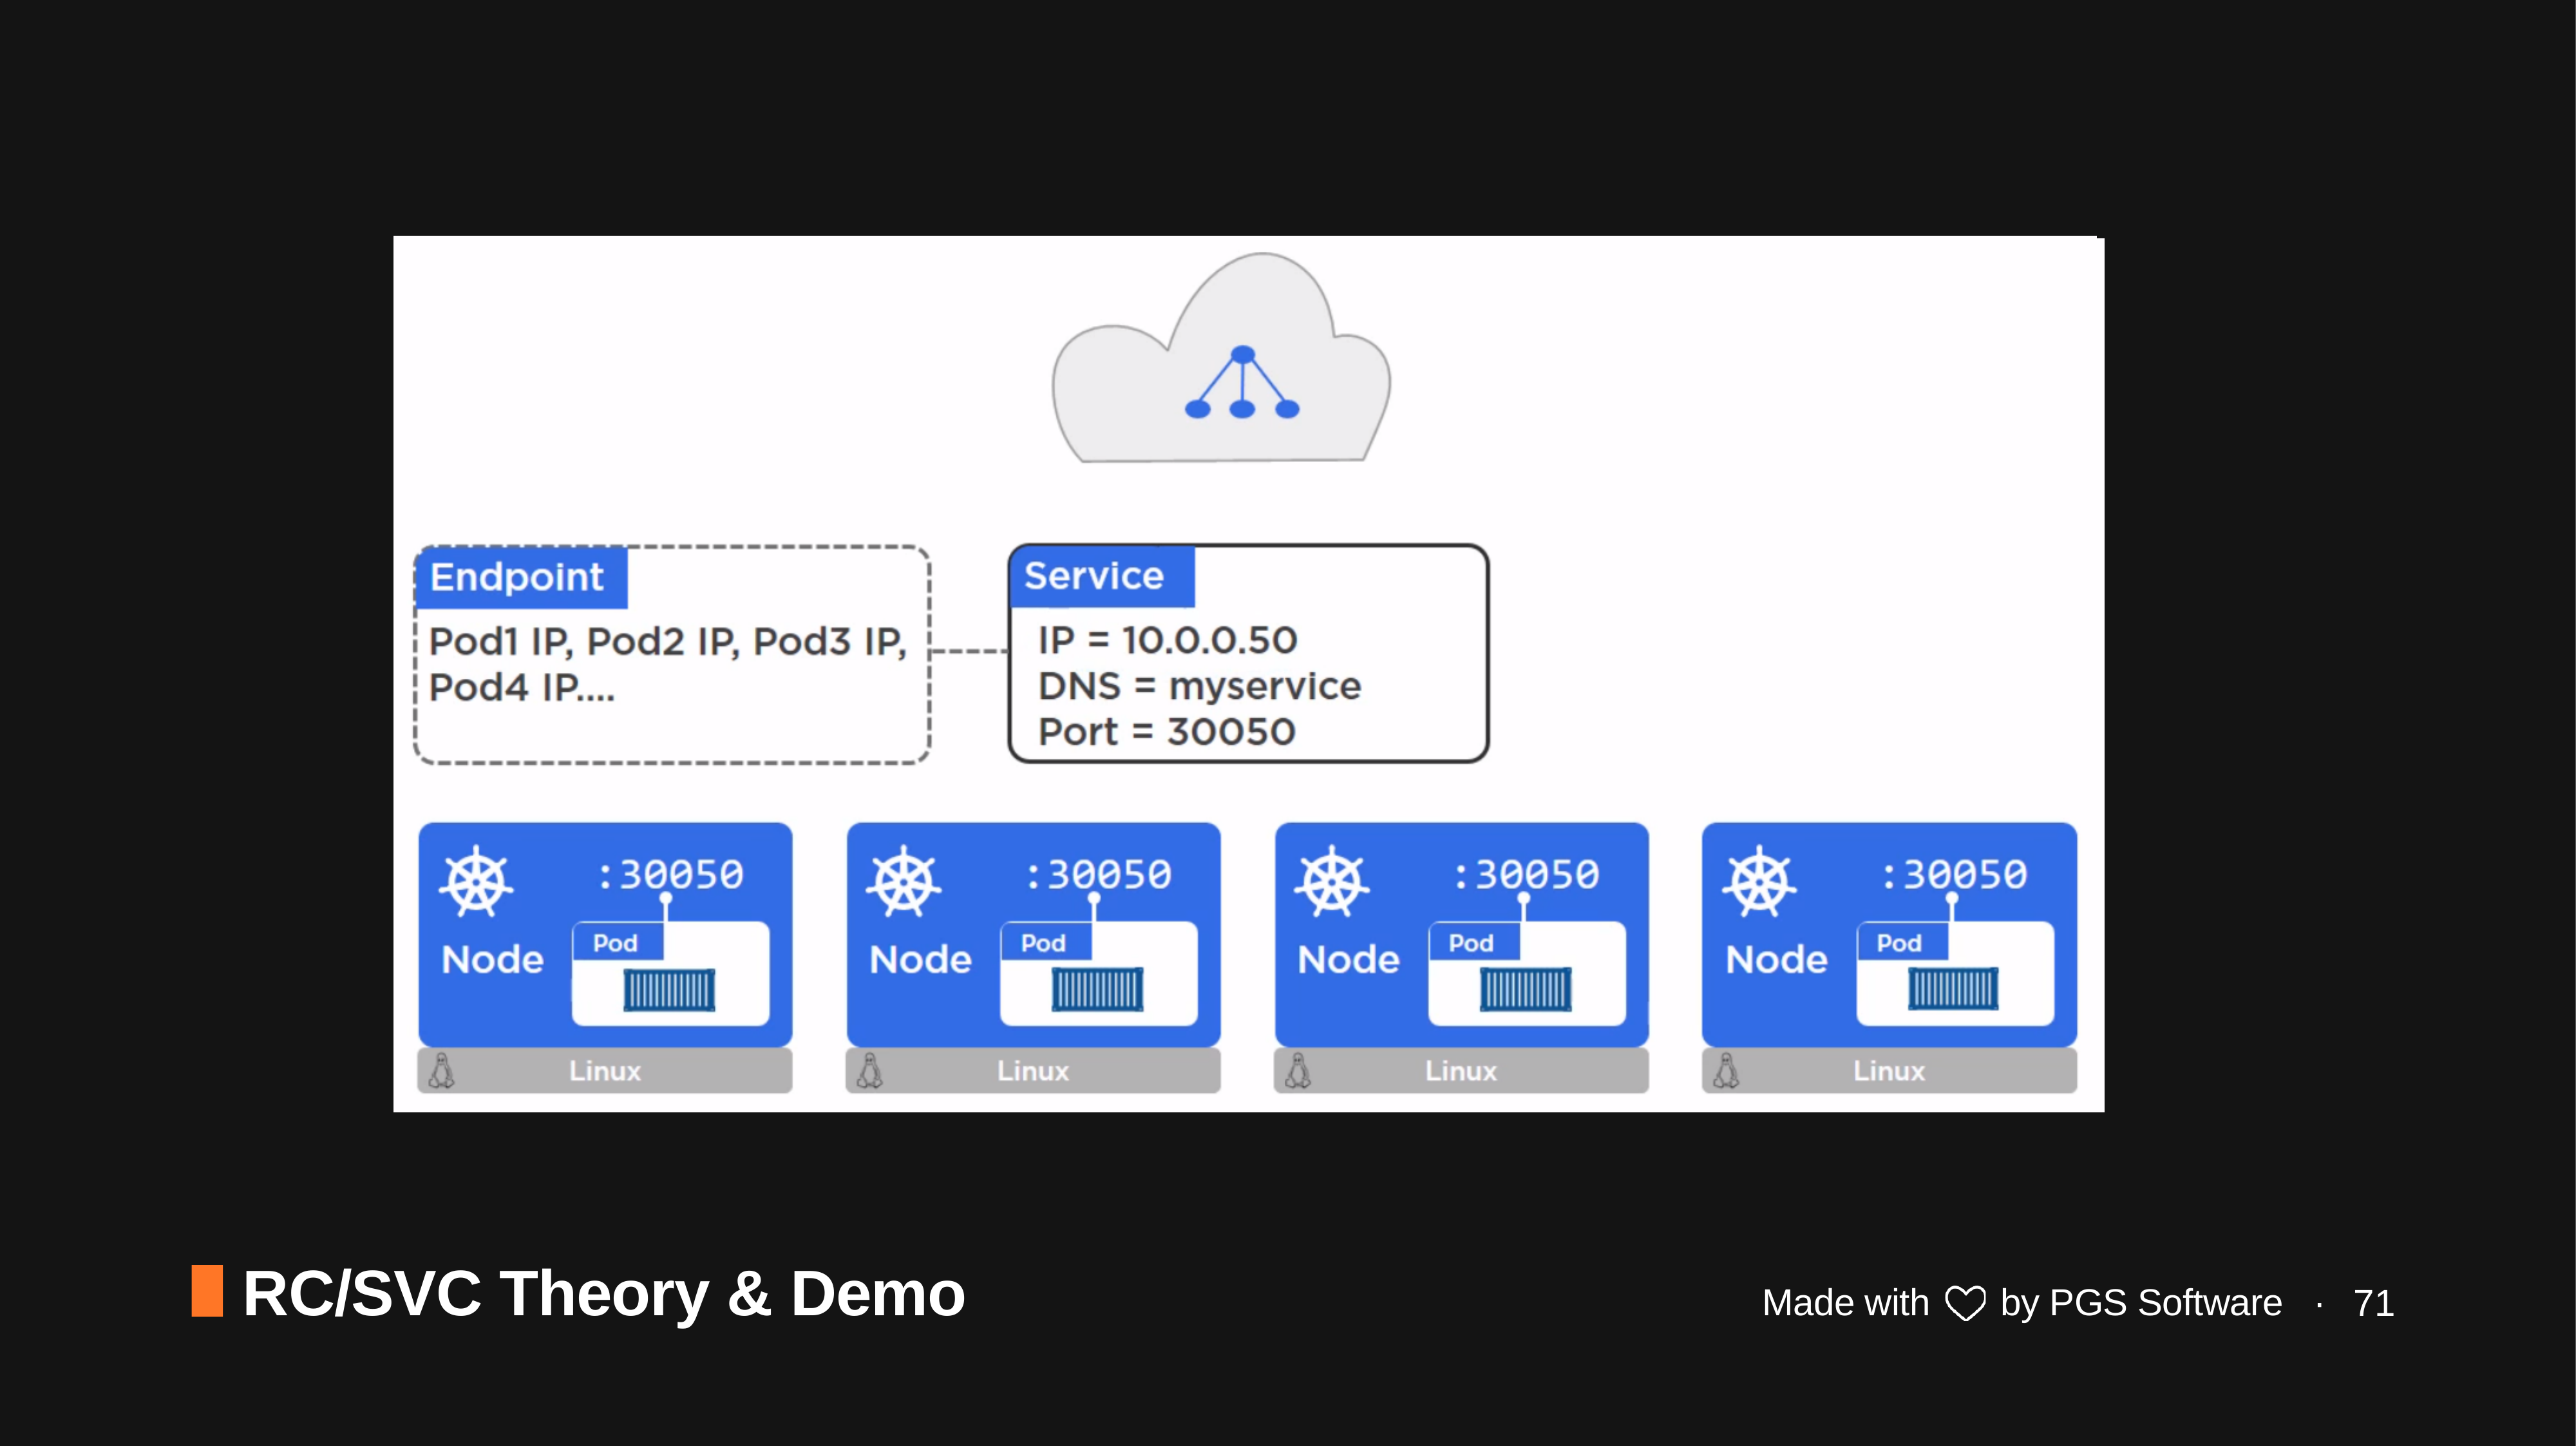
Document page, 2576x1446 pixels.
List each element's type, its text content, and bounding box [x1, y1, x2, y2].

list RC/SVC Theory & Demo [233, 1246, 1494, 1334]
slide_number 71 [2344, 1274, 2427, 1329]
picture [393, 236, 2105, 1112]
